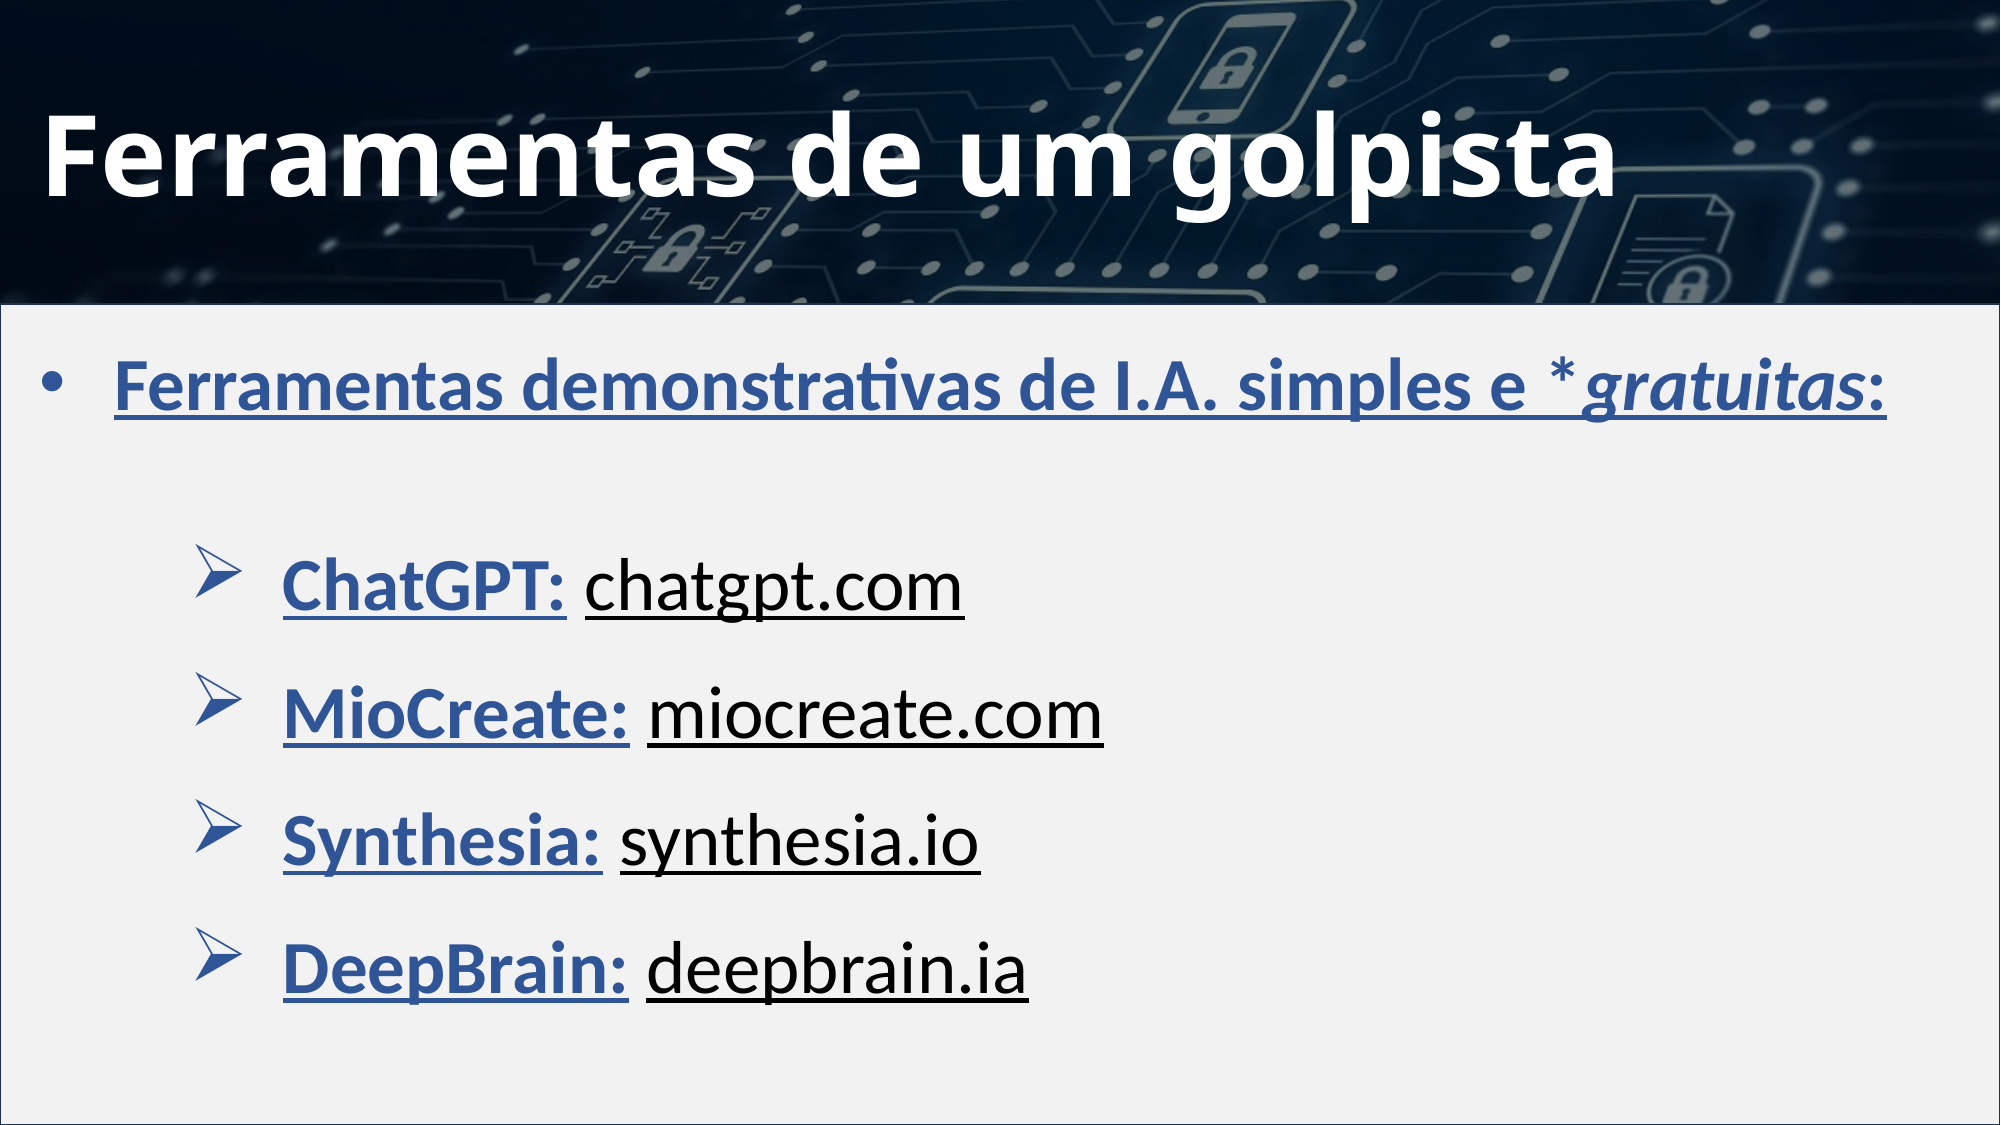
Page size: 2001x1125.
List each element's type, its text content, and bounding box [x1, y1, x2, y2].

picture [0, 0, 2000, 305]
text_box [0, 305, 2000, 1125]
text_box Ferramentas demonstrativas de I.A. simples e *gratuitas: ChatGPT: chatgpt.com MioCreate: miocreate.com Synthesia: synthesia.io DeepBrain: deepbrain.ia [24, 327, 1966, 1016]
